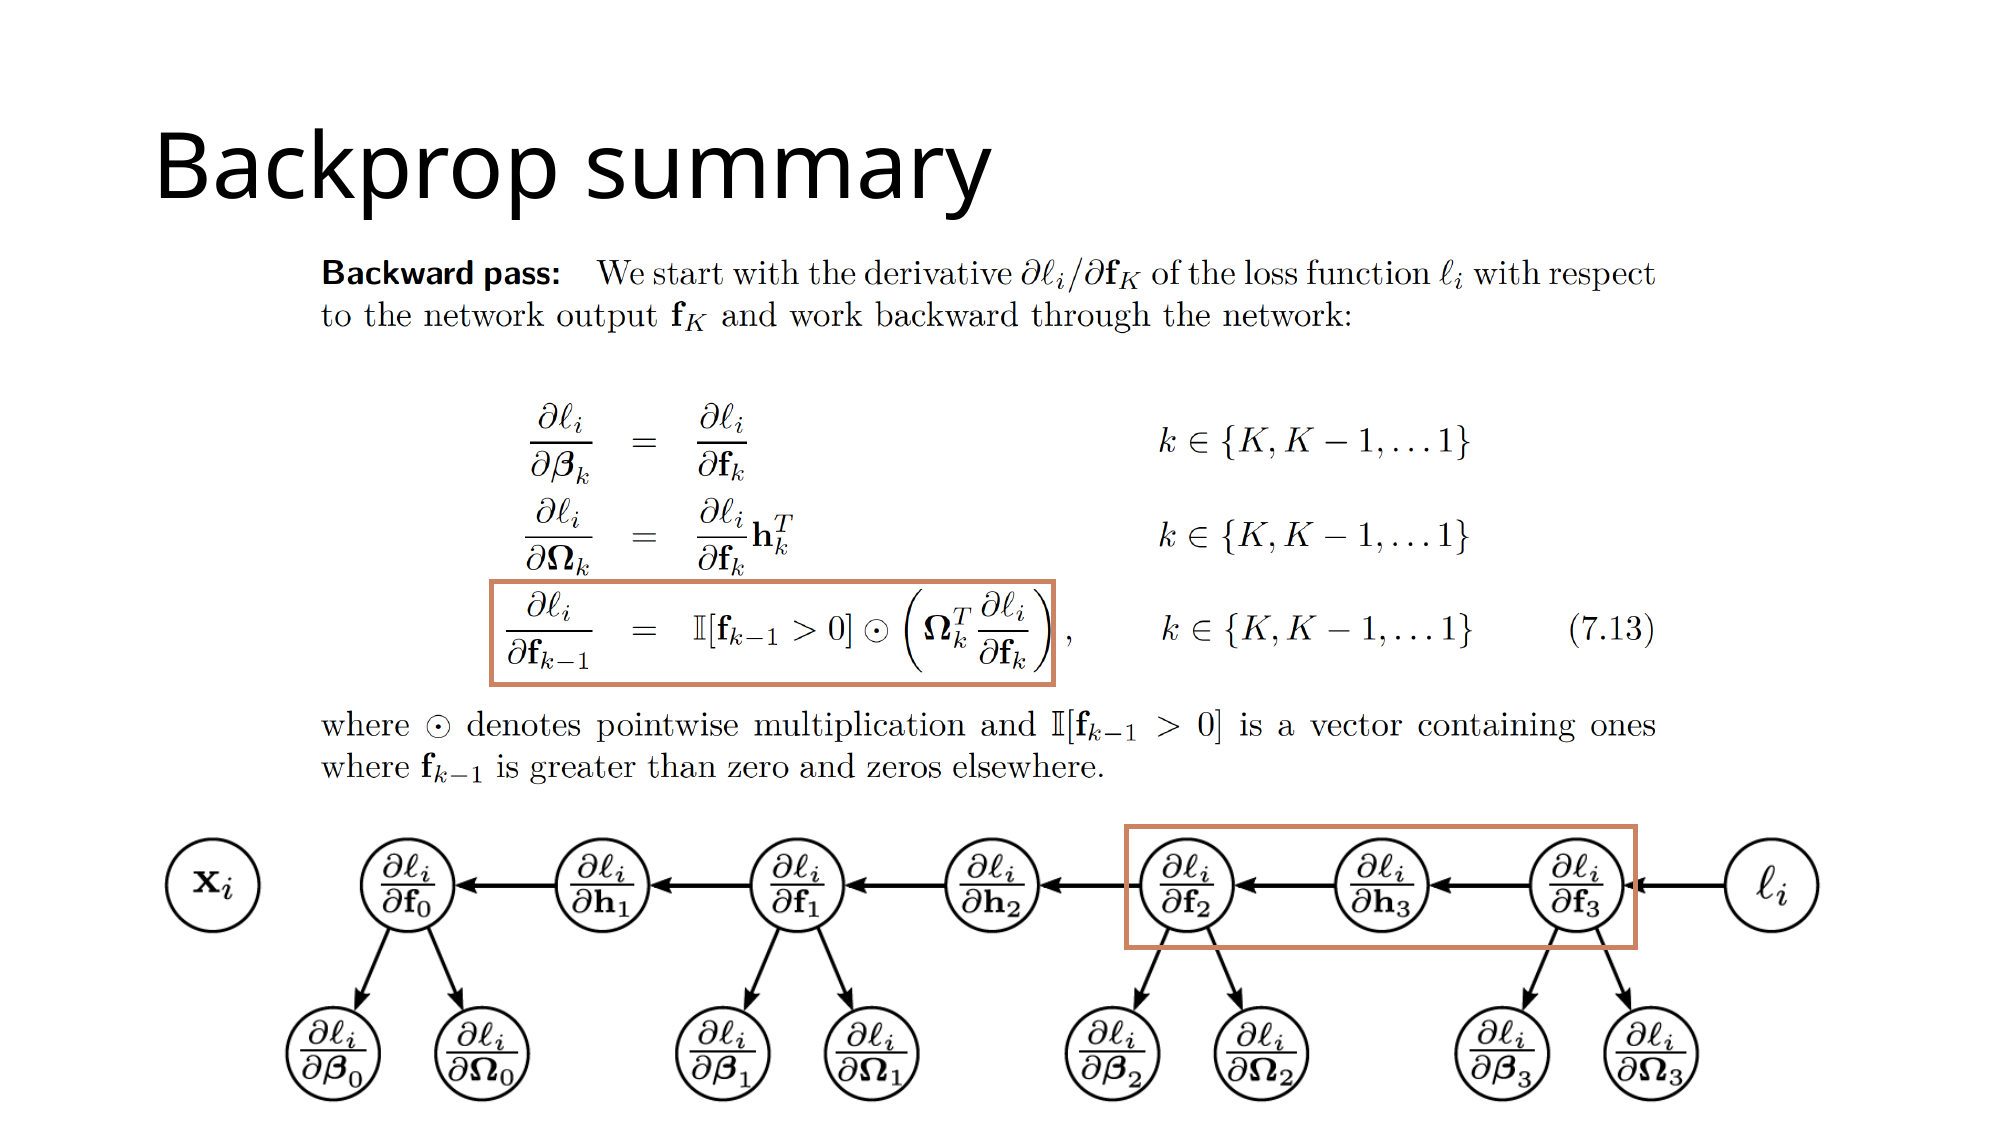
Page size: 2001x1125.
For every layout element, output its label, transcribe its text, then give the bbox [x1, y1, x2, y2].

picture [142, 247, 1848, 1110]
title Backprop summary [137, 59, 1863, 278]
